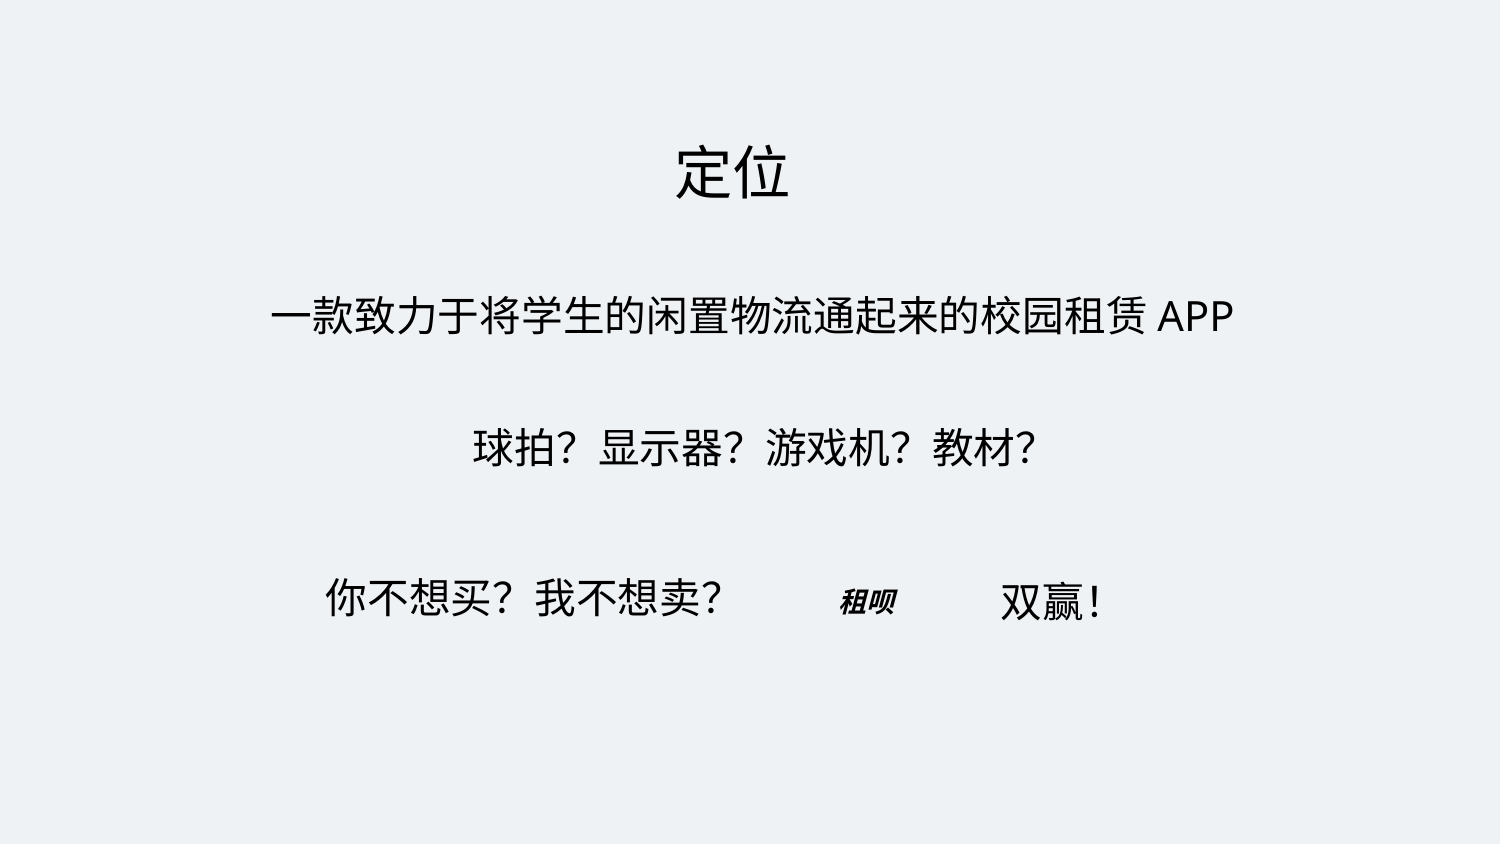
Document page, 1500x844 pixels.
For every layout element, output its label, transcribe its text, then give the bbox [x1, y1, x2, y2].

text_box 租呗 [791, 576, 942, 626]
text_box 一款致力于将学生的闲置物流通起来的校园租赁APP [0, 281, 1500, 347]
text_box 定位 [479, 128, 985, 214]
text_box 你不想买？我不想卖？ [310, 564, 760, 629]
text_box 双赢！ [842, 568, 1284, 634]
text_box 球拍？显示器？游戏机？教材？ [299, 414, 1231, 480]
